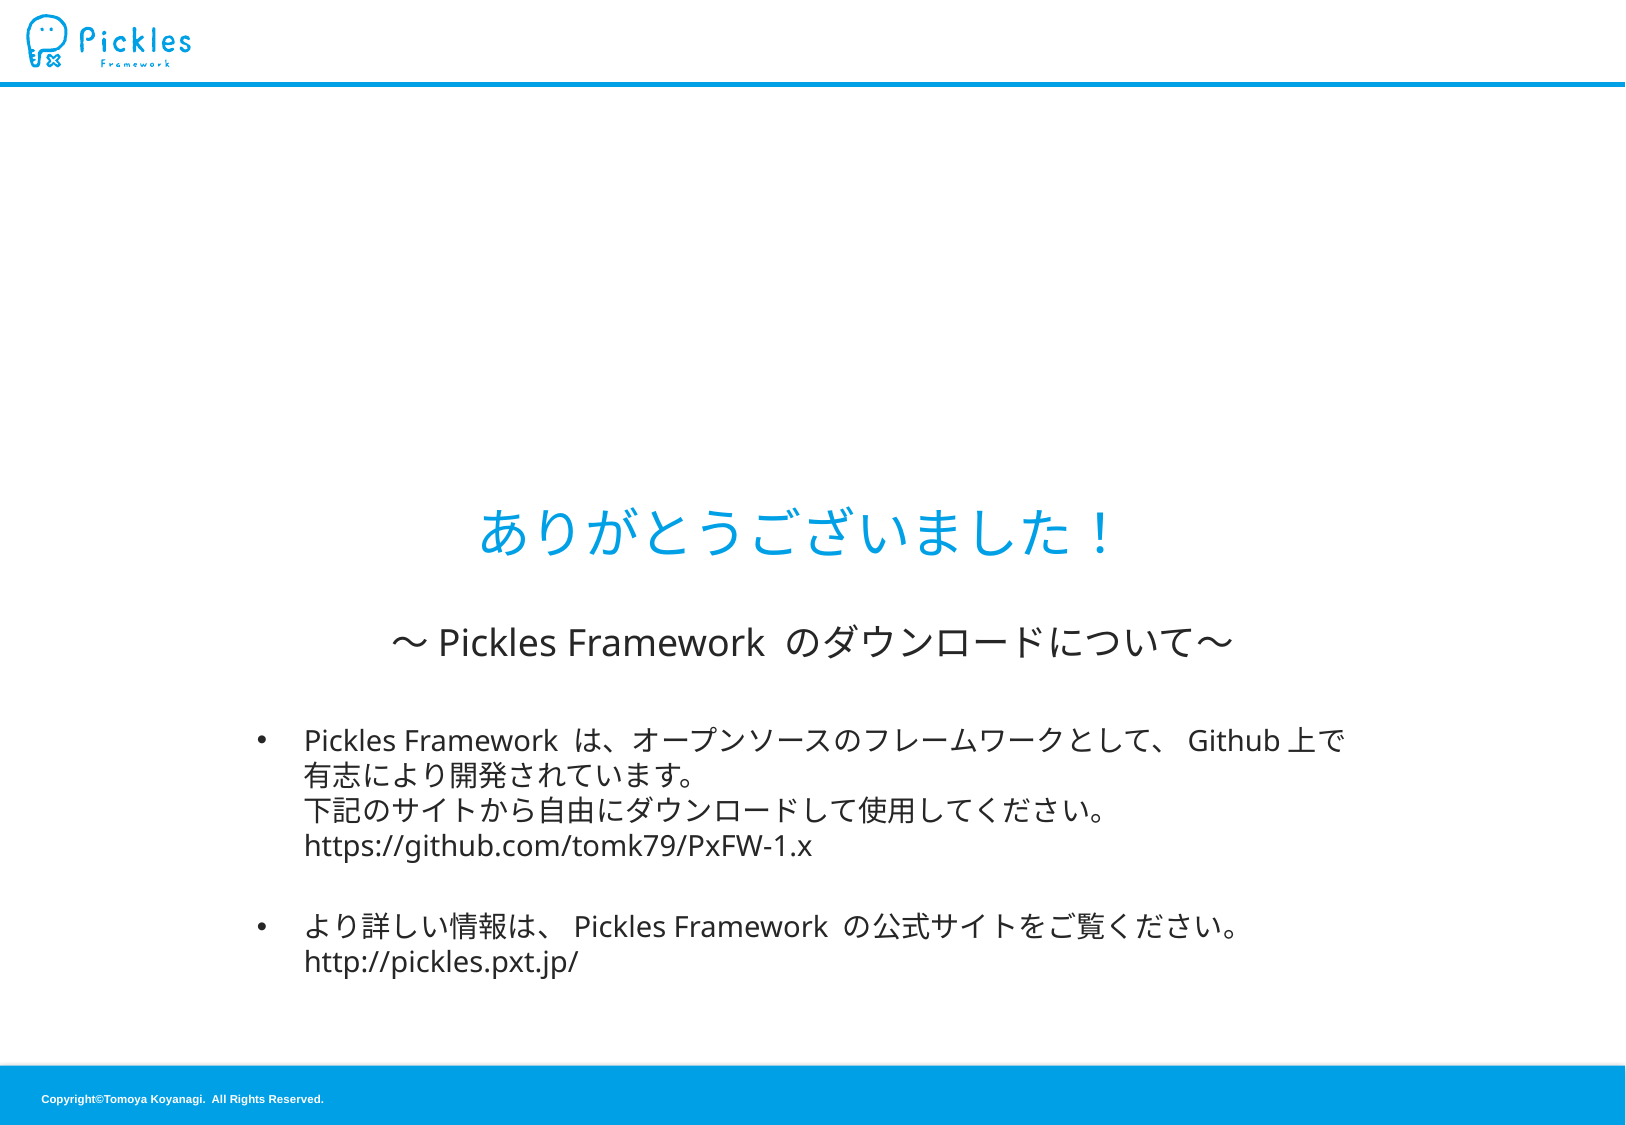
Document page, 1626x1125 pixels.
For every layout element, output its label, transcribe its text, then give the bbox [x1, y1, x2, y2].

title ありがとうございました！ [111, 479, 1493, 584]
list ～Pickles Framework のダウンロードについて～ Pickles Framework は、オープンソースのフレームワークとして、Github上で有志により開発されています。 下記のサイトから自由にダウンロードして使用してください。 https://github.com/tomk79/PxFW-1.x より詳しい情報は、Pickles Framework の公式サイトをご覧ください。 http://pickles.pxt.jp/ [242, 611, 1383, 762]
